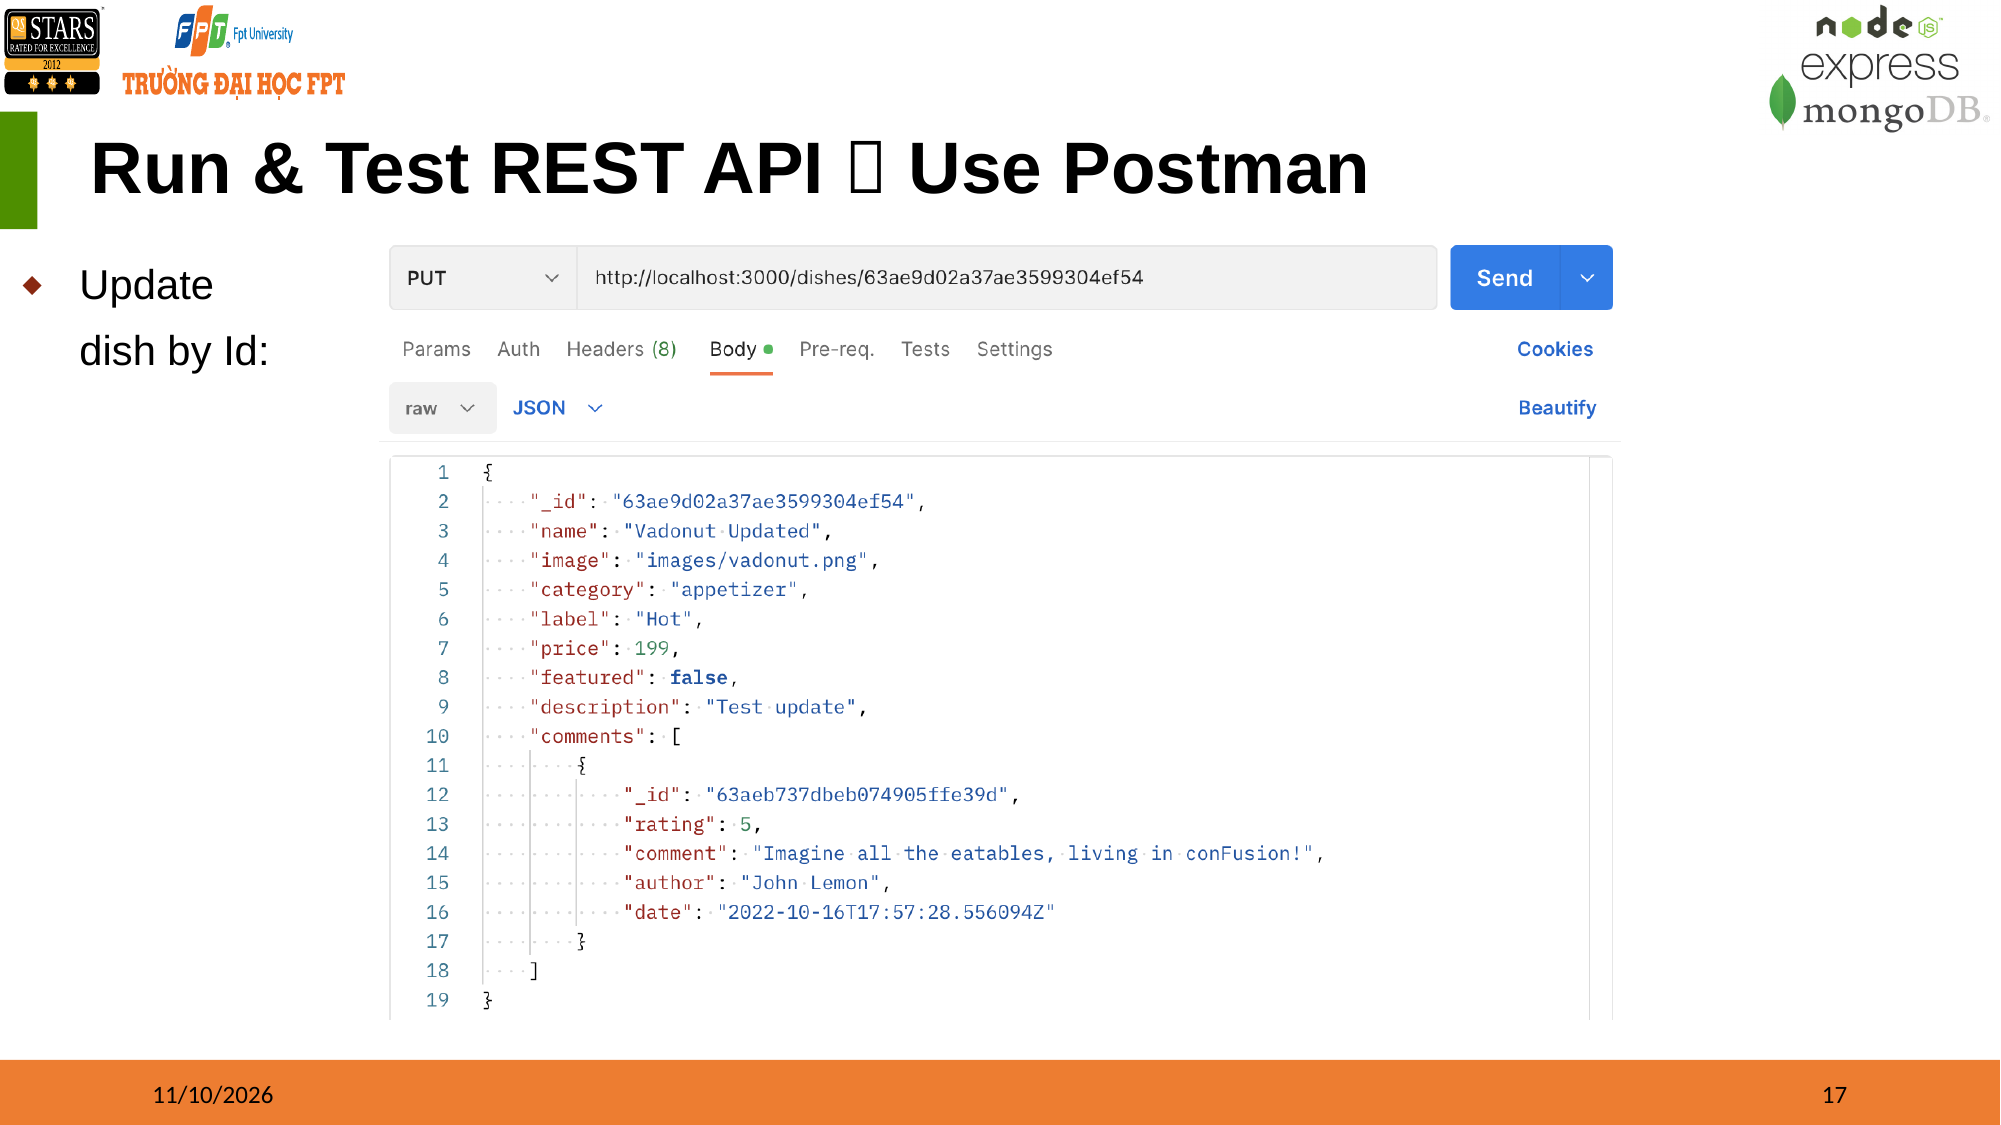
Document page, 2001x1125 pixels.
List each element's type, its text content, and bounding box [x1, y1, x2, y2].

title Run & Test REST API  Use Postman [37, 111, 1978, 230]
slide_number 17 [1412, 1063, 1863, 1124]
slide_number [137, 1063, 588, 1124]
picture [1759, 0, 2000, 135]
list Update dish by Id: [7, 235, 309, 1054]
picture [379, 235, 1621, 1020]
